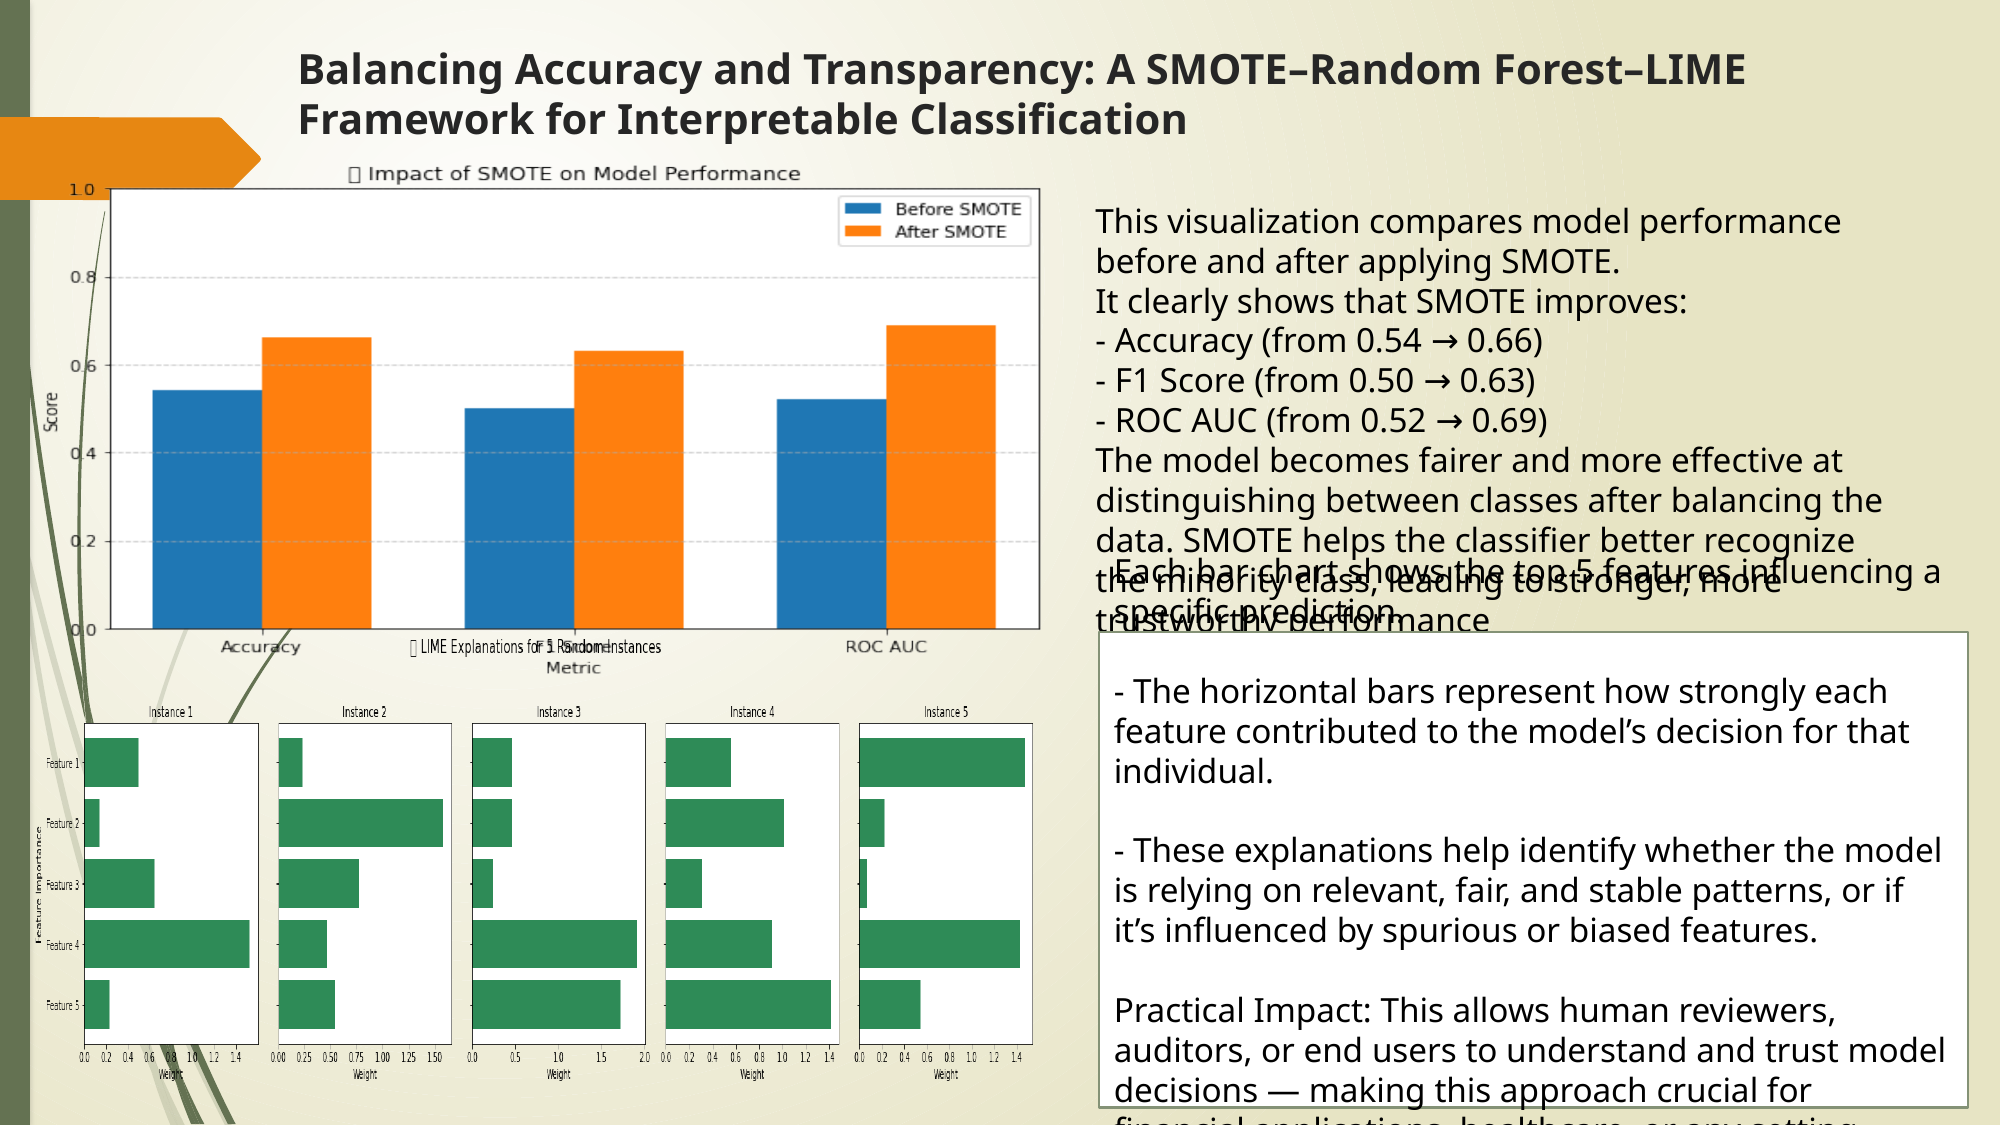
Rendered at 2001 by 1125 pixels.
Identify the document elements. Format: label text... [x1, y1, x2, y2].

text_box Each bar chart shows the top 5 features influencing a specific prediction. - The horizontal bars represent how strongly each feature contributed to the model’s decision for that individual. - These explanations help identify whether the model is relying on relevant, fair, and stable patterns, or if it’s influenced by spurious or biased features. Practical Impact: This allows human reviewers, auditors, or end users to understand and trust model decisions — making this approach crucial for financial applications, healthcare, or any setting where accountability matters. [1098, 631, 1969, 1109]
text_box This visualization compares model performance before and after applying SMOTE. It clearly shows that SMOTE improves: - Accuracy (from 0.54 → 0.66) - F1 Score (from 0.50 → 0.63) - ROC AUC (from 0.52 → 0.69) The model becomes fairer and more effective at distinguishing between classes after balancing the data. SMOTE helps the classifier better recognize the minority class, leading to stronger, more trustworthy performance [1080, 192, 1906, 647]
picture [31, 631, 1037, 1090]
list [31, 155, 1051, 687]
title Balancing Accuracy and Transparency: A SMOTE–Random Forest–LIME Framework for Interpretable Classification [282, 35, 1888, 198]
